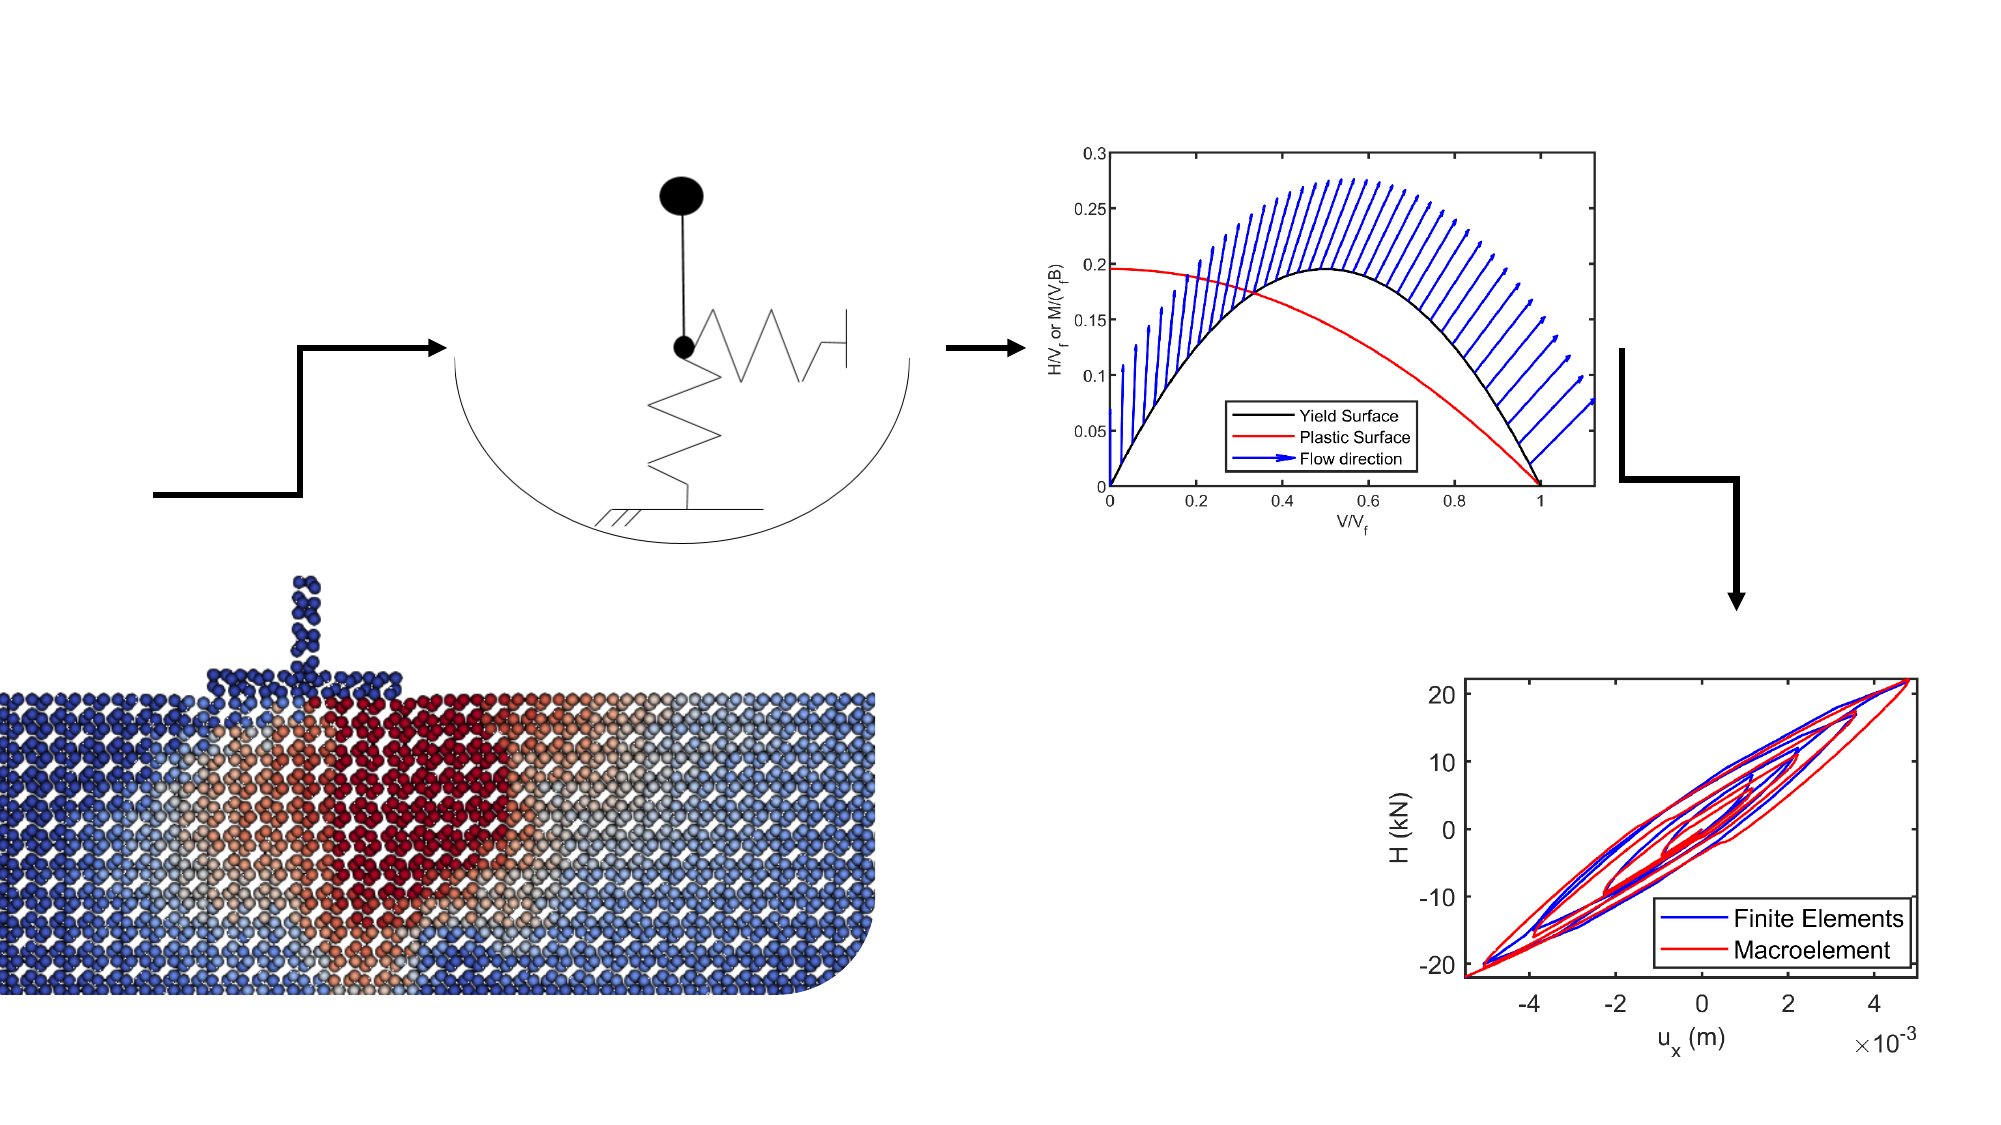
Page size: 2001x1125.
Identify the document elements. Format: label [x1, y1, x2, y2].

text_box [0, 115, 1951, 1089]
